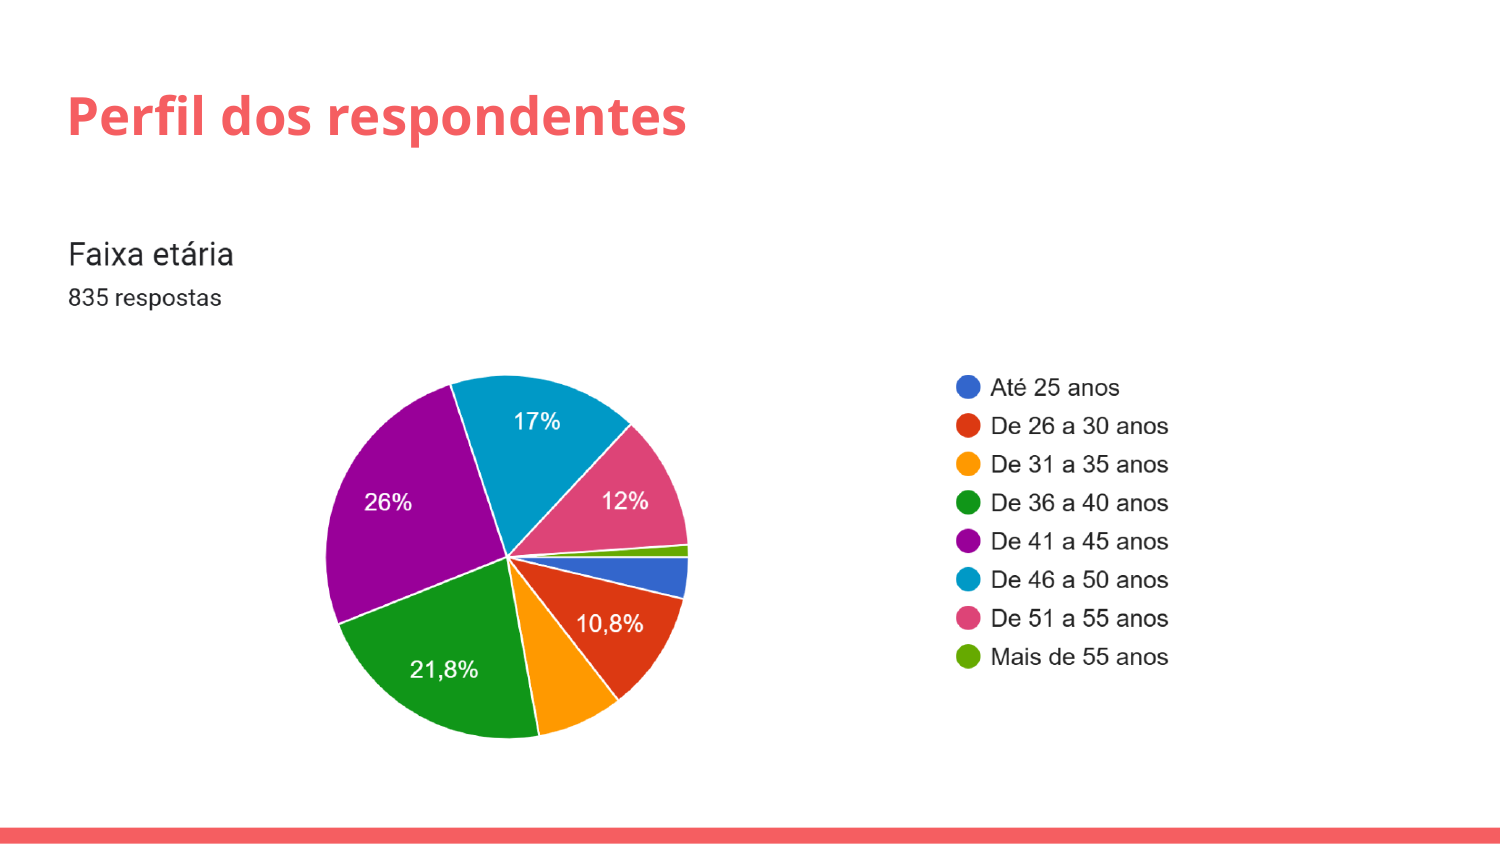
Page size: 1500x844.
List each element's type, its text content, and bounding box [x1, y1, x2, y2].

picture [19, 183, 1500, 808]
title Perfil dos respondentes [51, 64, 1449, 167]
